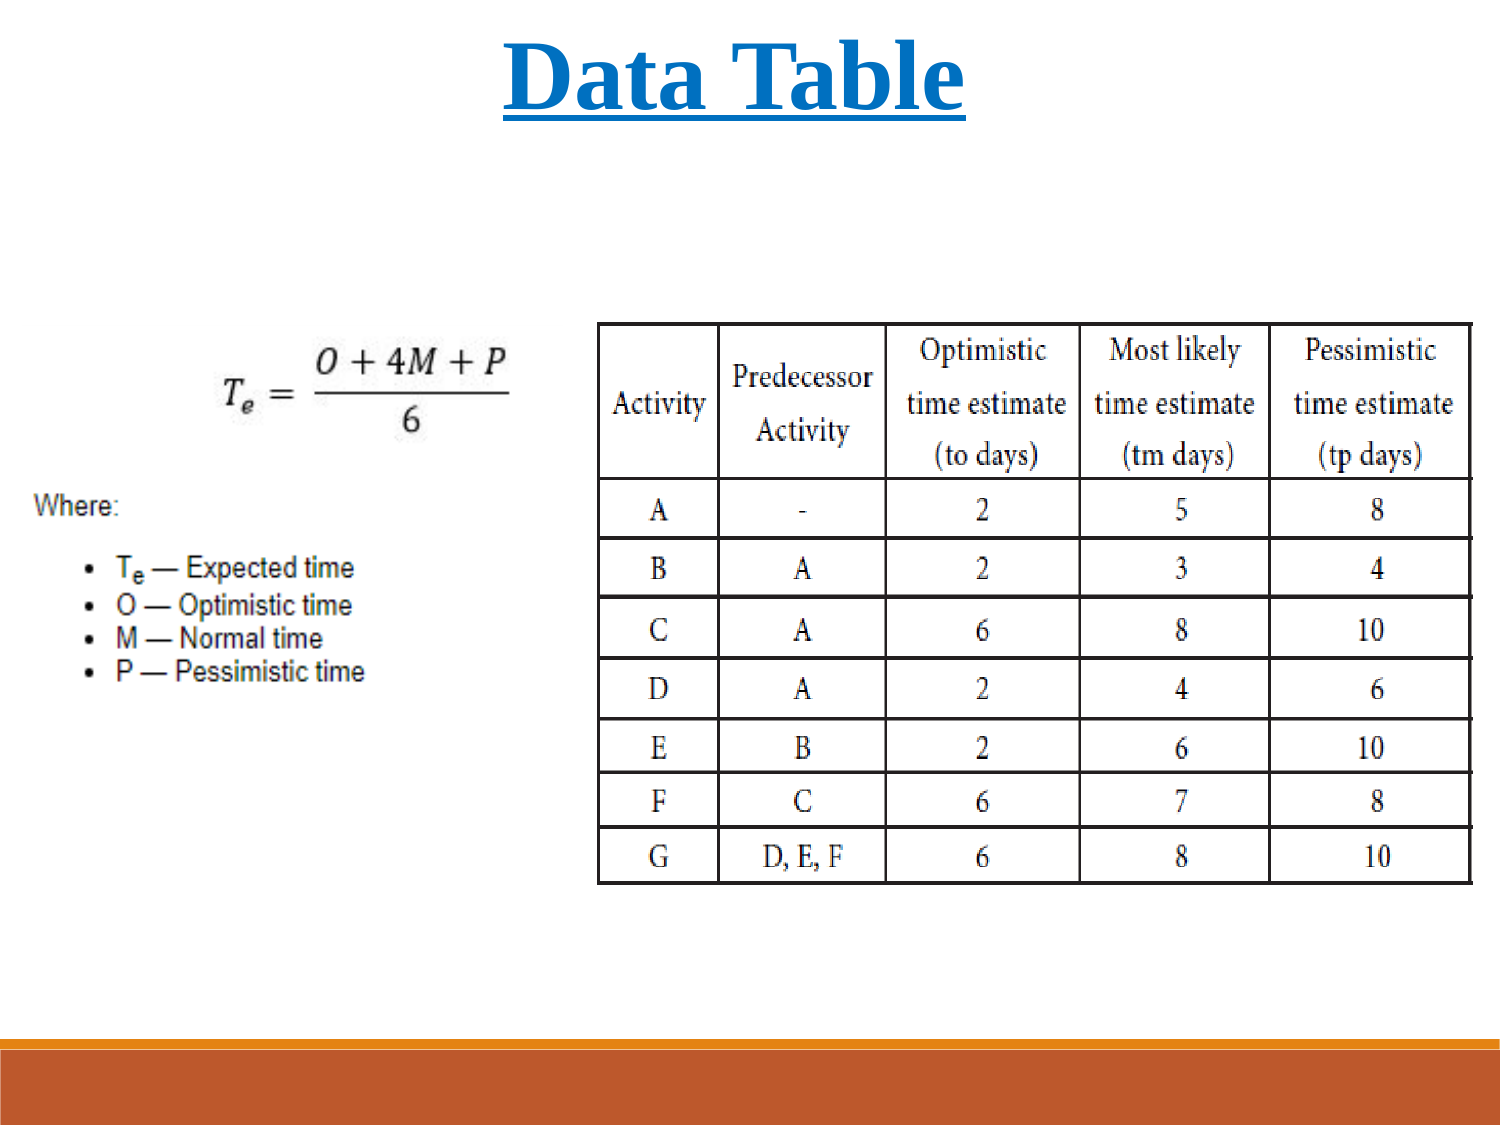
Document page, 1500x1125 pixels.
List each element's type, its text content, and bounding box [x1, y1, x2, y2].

picture [22, 324, 563, 713]
title Data Table [487, 37, 1025, 138]
picture [578, 299, 1488, 888]
